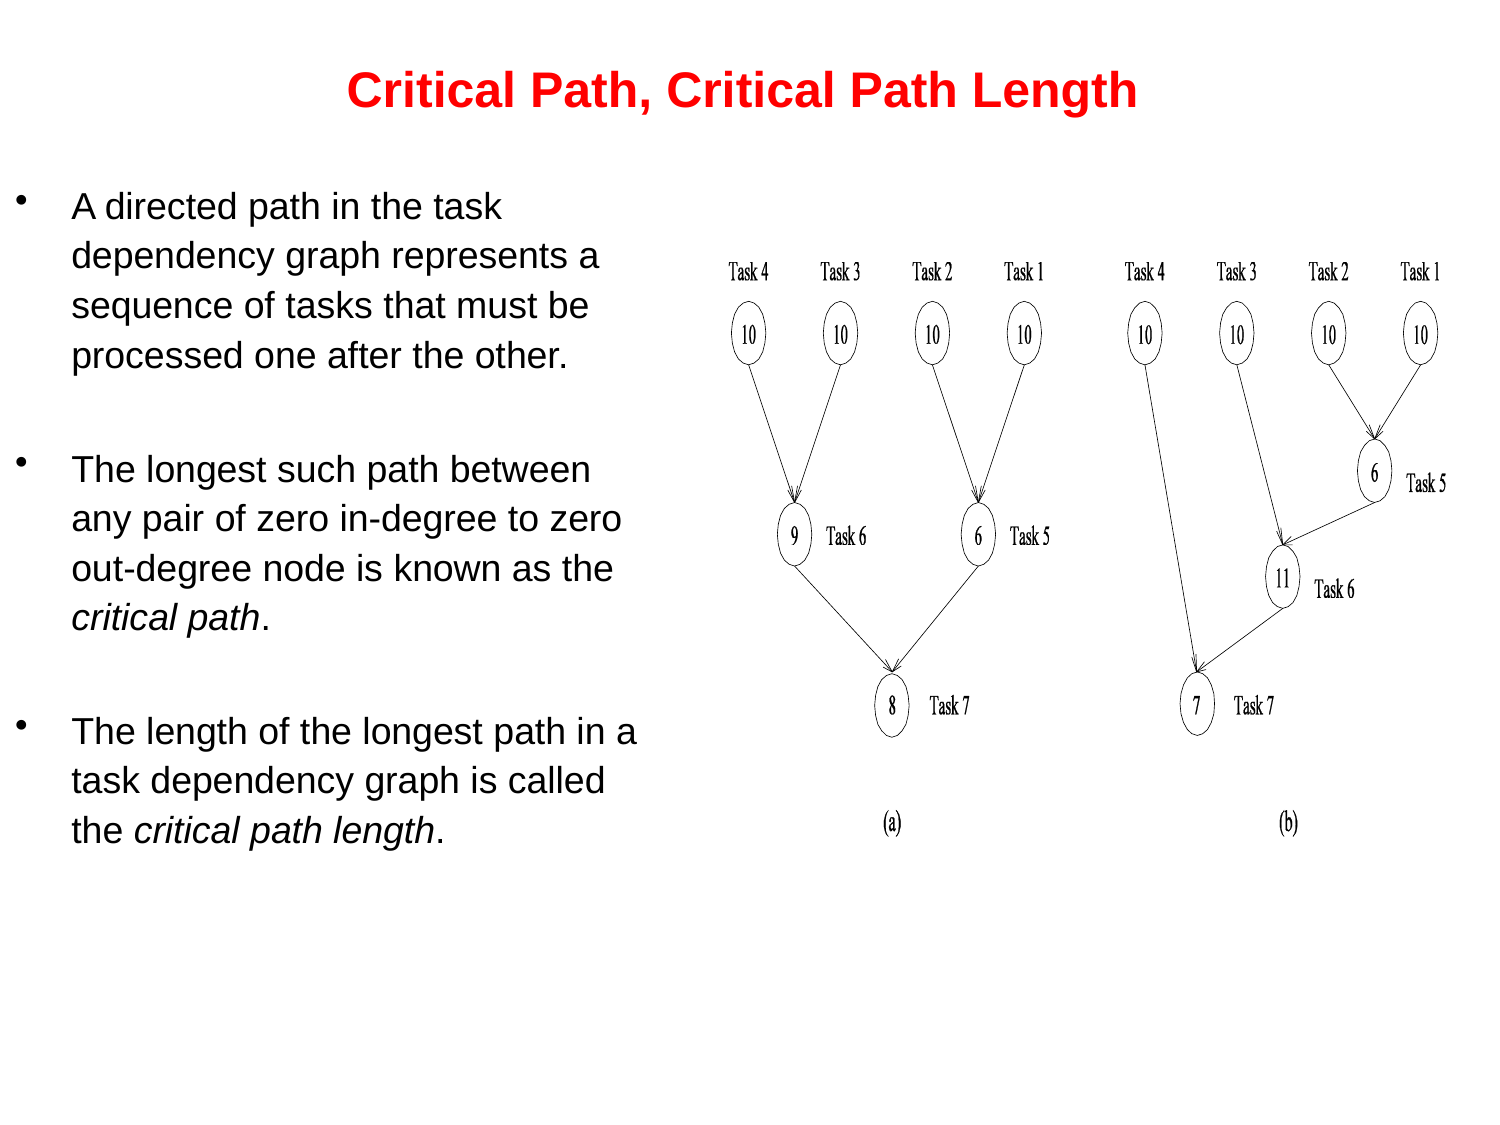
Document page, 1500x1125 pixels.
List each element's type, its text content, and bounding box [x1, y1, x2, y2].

title Critical Path, Critical Path Length [74, 12, 1426, 163]
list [724, 262, 1451, 837]
list A directed path in the task dependency graph represents a sequence of tasks that must be processed one after the other. The longest such path between any pair of zero in-degree to zero out-degree node is known as the critical path. The length of the longest path in a task dependency graph is called the critical path length. [0, 169, 663, 976]
